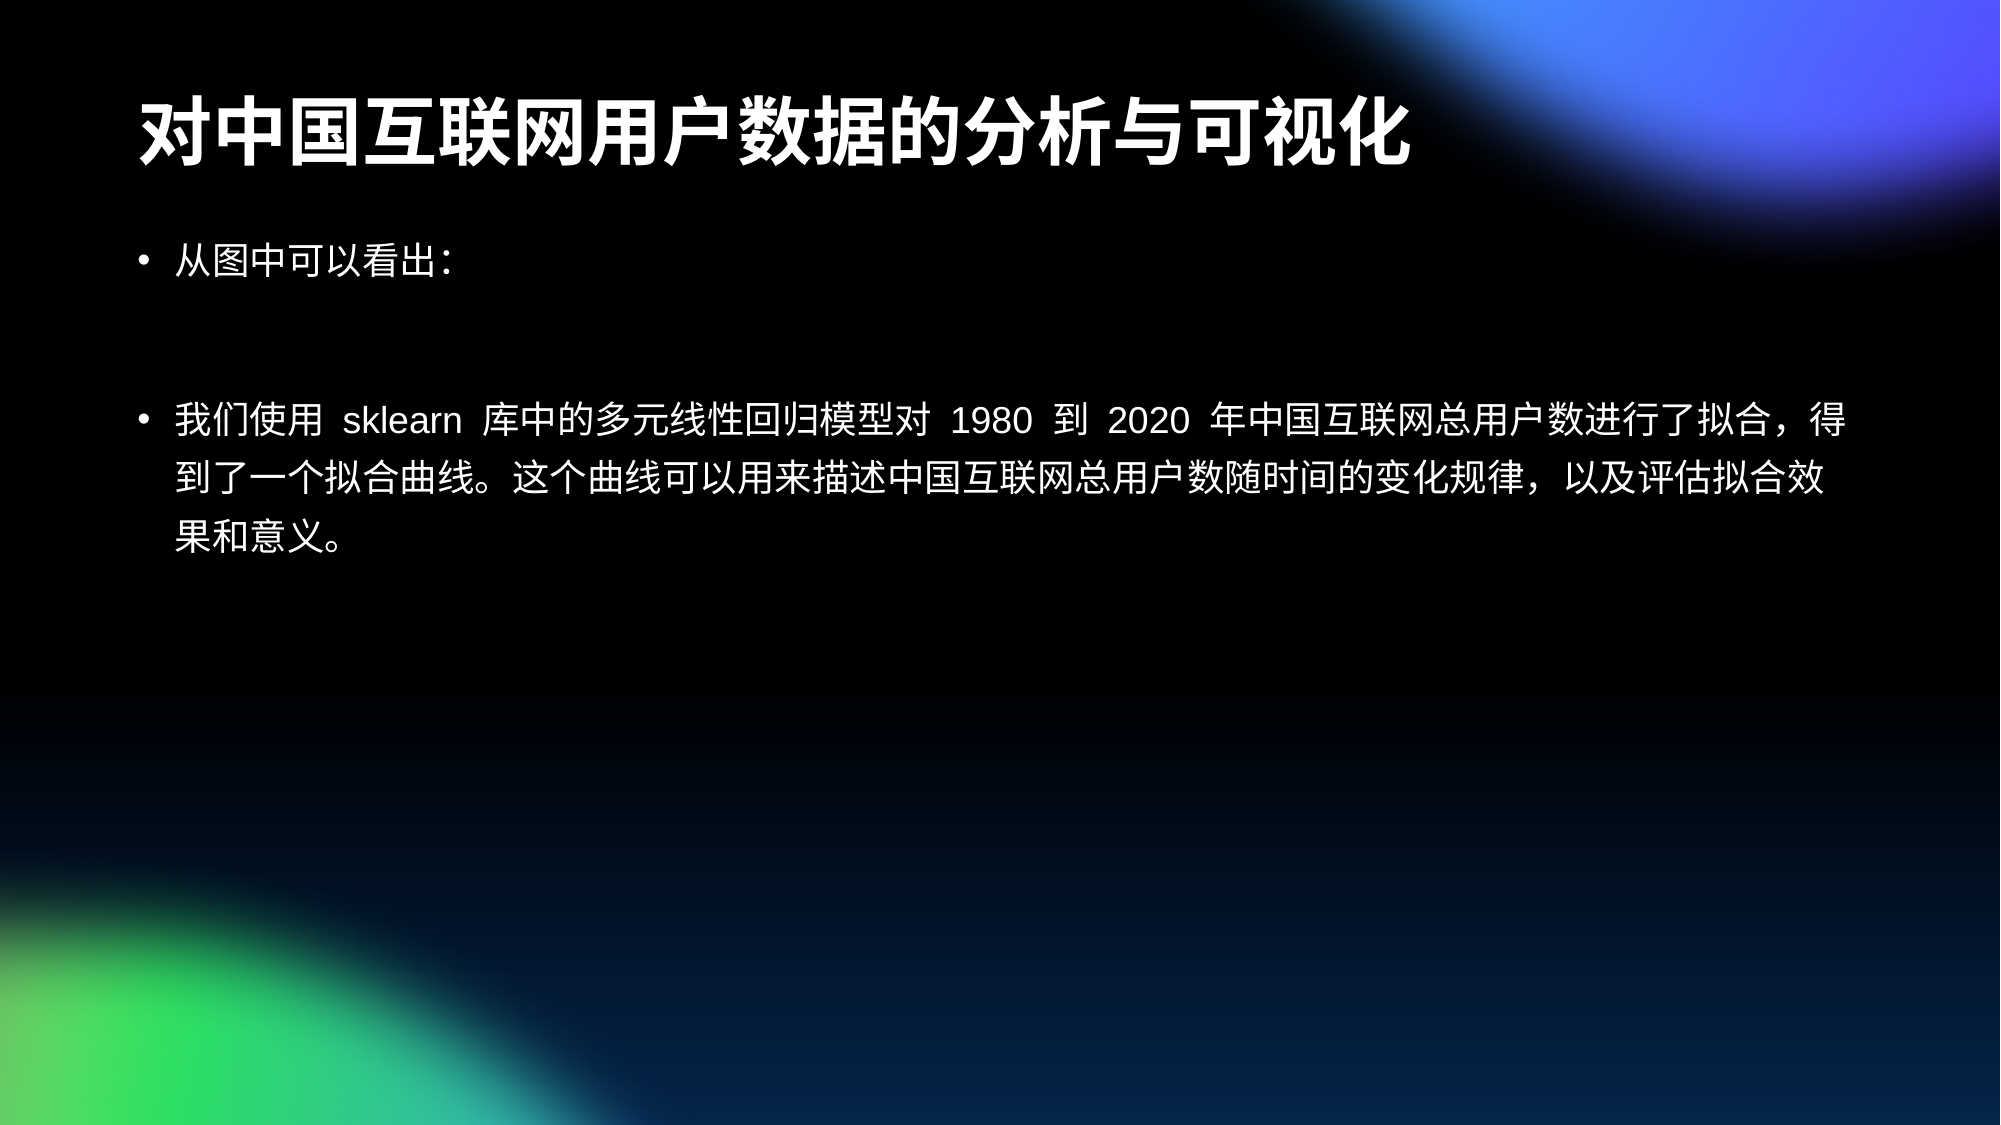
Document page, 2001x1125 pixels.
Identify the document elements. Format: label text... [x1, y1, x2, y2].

list 从图中可以看出： 我们使用 sklearn 库中的多元线性回归模型对 1980 到 2020 年中国互联网总用户数进行了拟合，得到了一个拟合曲线。这个曲线可以用来描述中国互联网总用户数随时间的变化规律，以及评估拟合效果和意义。 [137, 223, 1863, 1014]
title 对中国互联网用户数据的分析与可视化 [137, 59, 1863, 201]
picture [0, 0, 2000, 1125]
